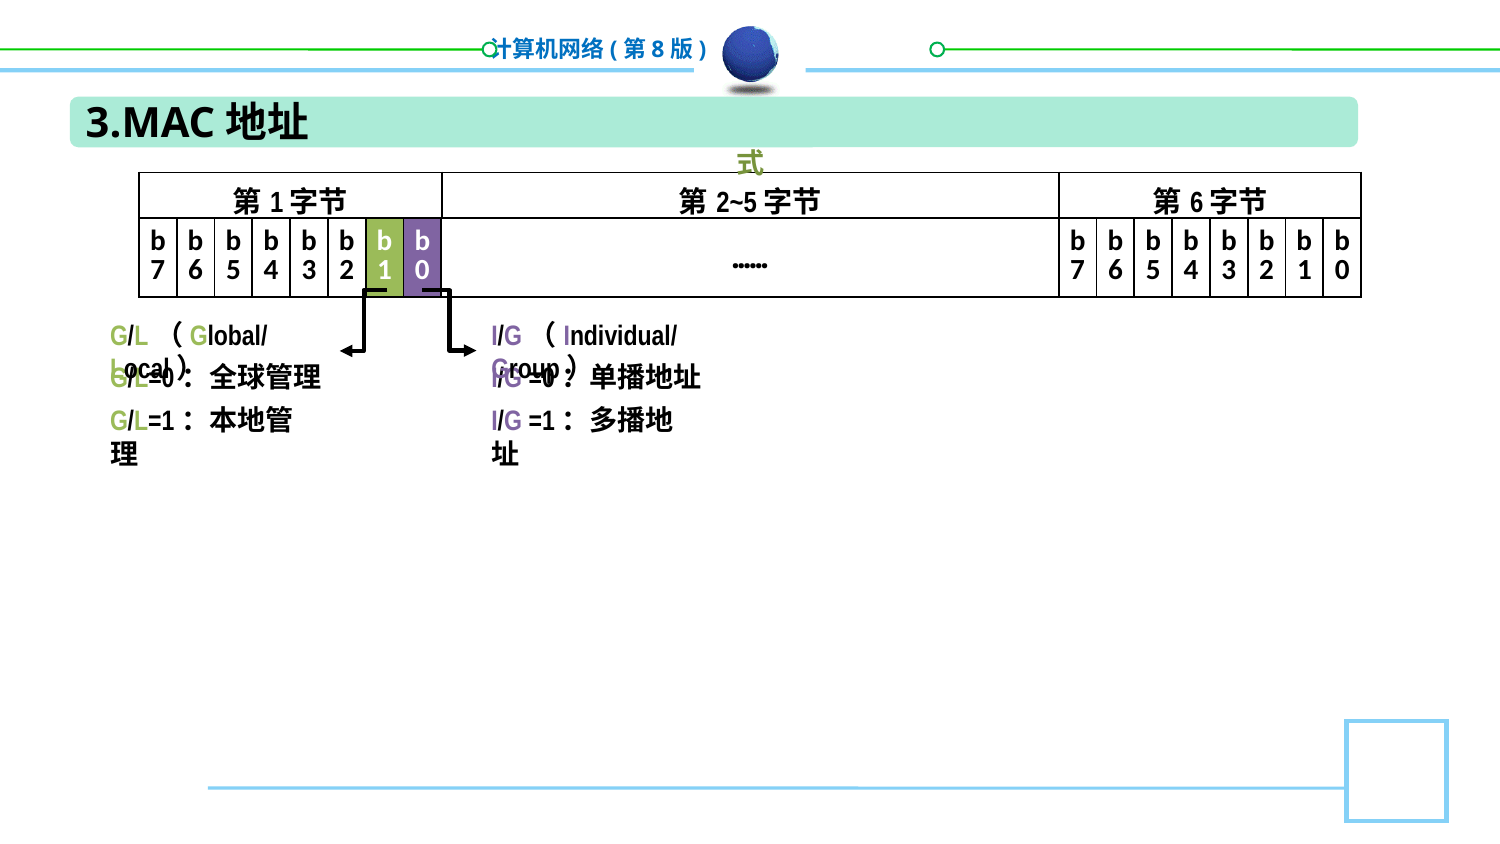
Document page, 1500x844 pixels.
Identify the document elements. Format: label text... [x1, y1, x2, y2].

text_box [422, 290, 789, 359]
table_header b6 [178, 219, 214, 288]
text_box IEEE 802局域网的MAC地址格式 [549, 148, 952, 171]
table_header b2 [1249, 219, 1285, 296]
table_header b6 [1097, 219, 1133, 296]
table_header 第6字节 [1060, 173, 1360, 217]
text_box G/L=0：全球管理 [95, 366, 340, 401]
text_box G/L=1：本地管理 [95, 394, 332, 478]
table_header b1 [1286, 219, 1322, 296]
picture [720, 24, 780, 96]
table_header b7 [1060, 219, 1096, 296]
table_header b4 [1173, 219, 1209, 296]
table_header b0 [404, 219, 440, 296]
text_box I/G =1：多播地址 [476, 394, 715, 478]
table_header b3 [291, 219, 327, 288]
table_header …… [442, 219, 1058, 296]
table_header b3 [1211, 219, 1247, 296]
table_header b4 [253, 219, 289, 288]
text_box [94, 289, 388, 360]
table_header b7 [140, 219, 176, 288]
table_header b1 [367, 219, 403, 296]
table_header 第2~5字节 [443, 173, 1058, 217]
table_header 第1字节 [140, 173, 441, 217]
table_header b5 [215, 219, 251, 288]
text_box 3.MAC地址 [70, 88, 325, 154]
table_header b5 [1135, 219, 1171, 296]
table_header b2 [329, 219, 365, 288]
text_box I/G =0：单播地址 [476, 366, 789, 401]
text_box [325, 96, 1359, 148]
table_header b0 [1324, 219, 1360, 296]
